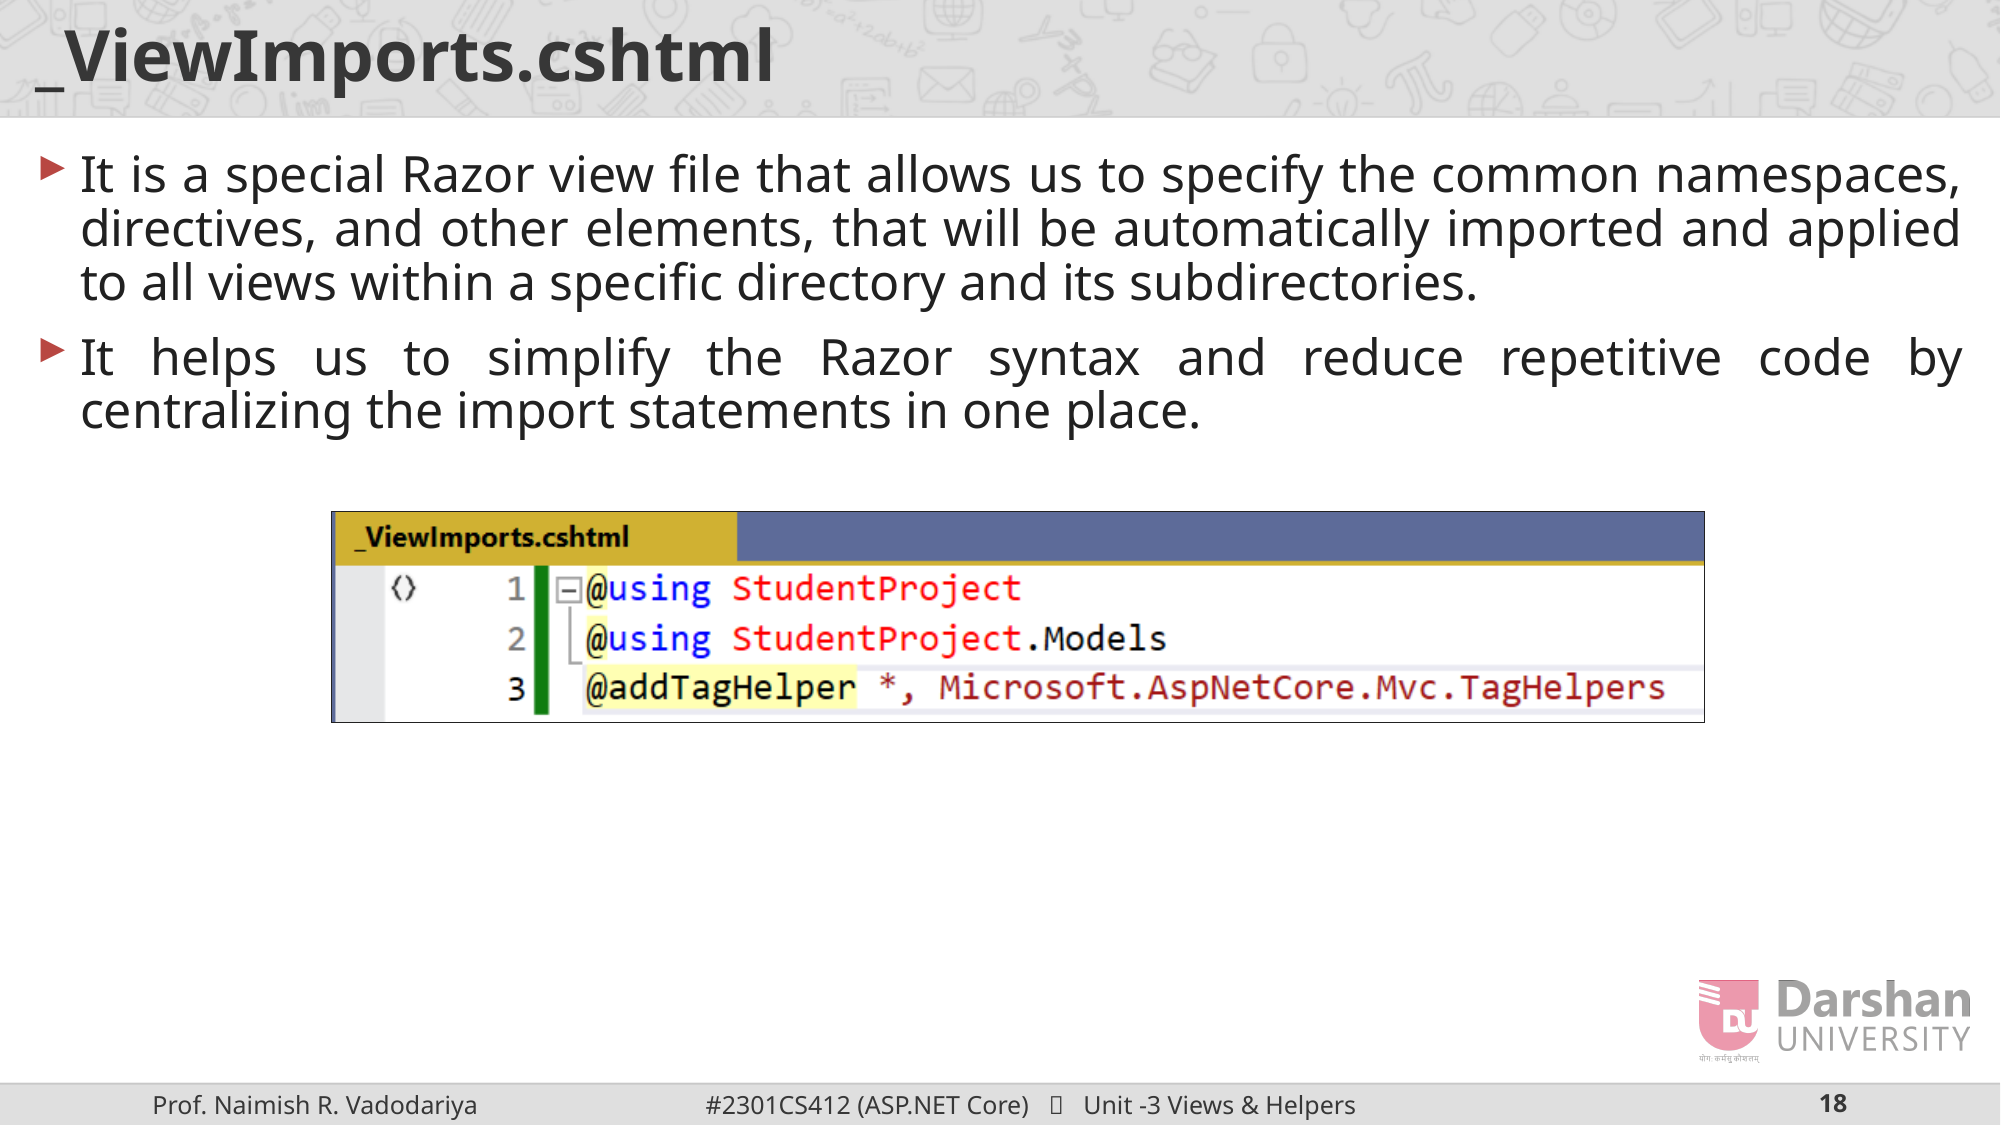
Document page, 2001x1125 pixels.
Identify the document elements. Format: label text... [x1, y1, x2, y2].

picture [330, 511, 1705, 723]
title _ViewImports.cshtml [0, 0, 2000, 117]
list It is a special Razor view file that allows us to specify the common namespaces, directives, and other elements, that will be automatically imported and applied to all views within a specific directory and its subdirectories. It helps us to simplify the Razor syntax and reduce repetitive code by centralizing the import statements in one place. [21, 141, 1979, 454]
